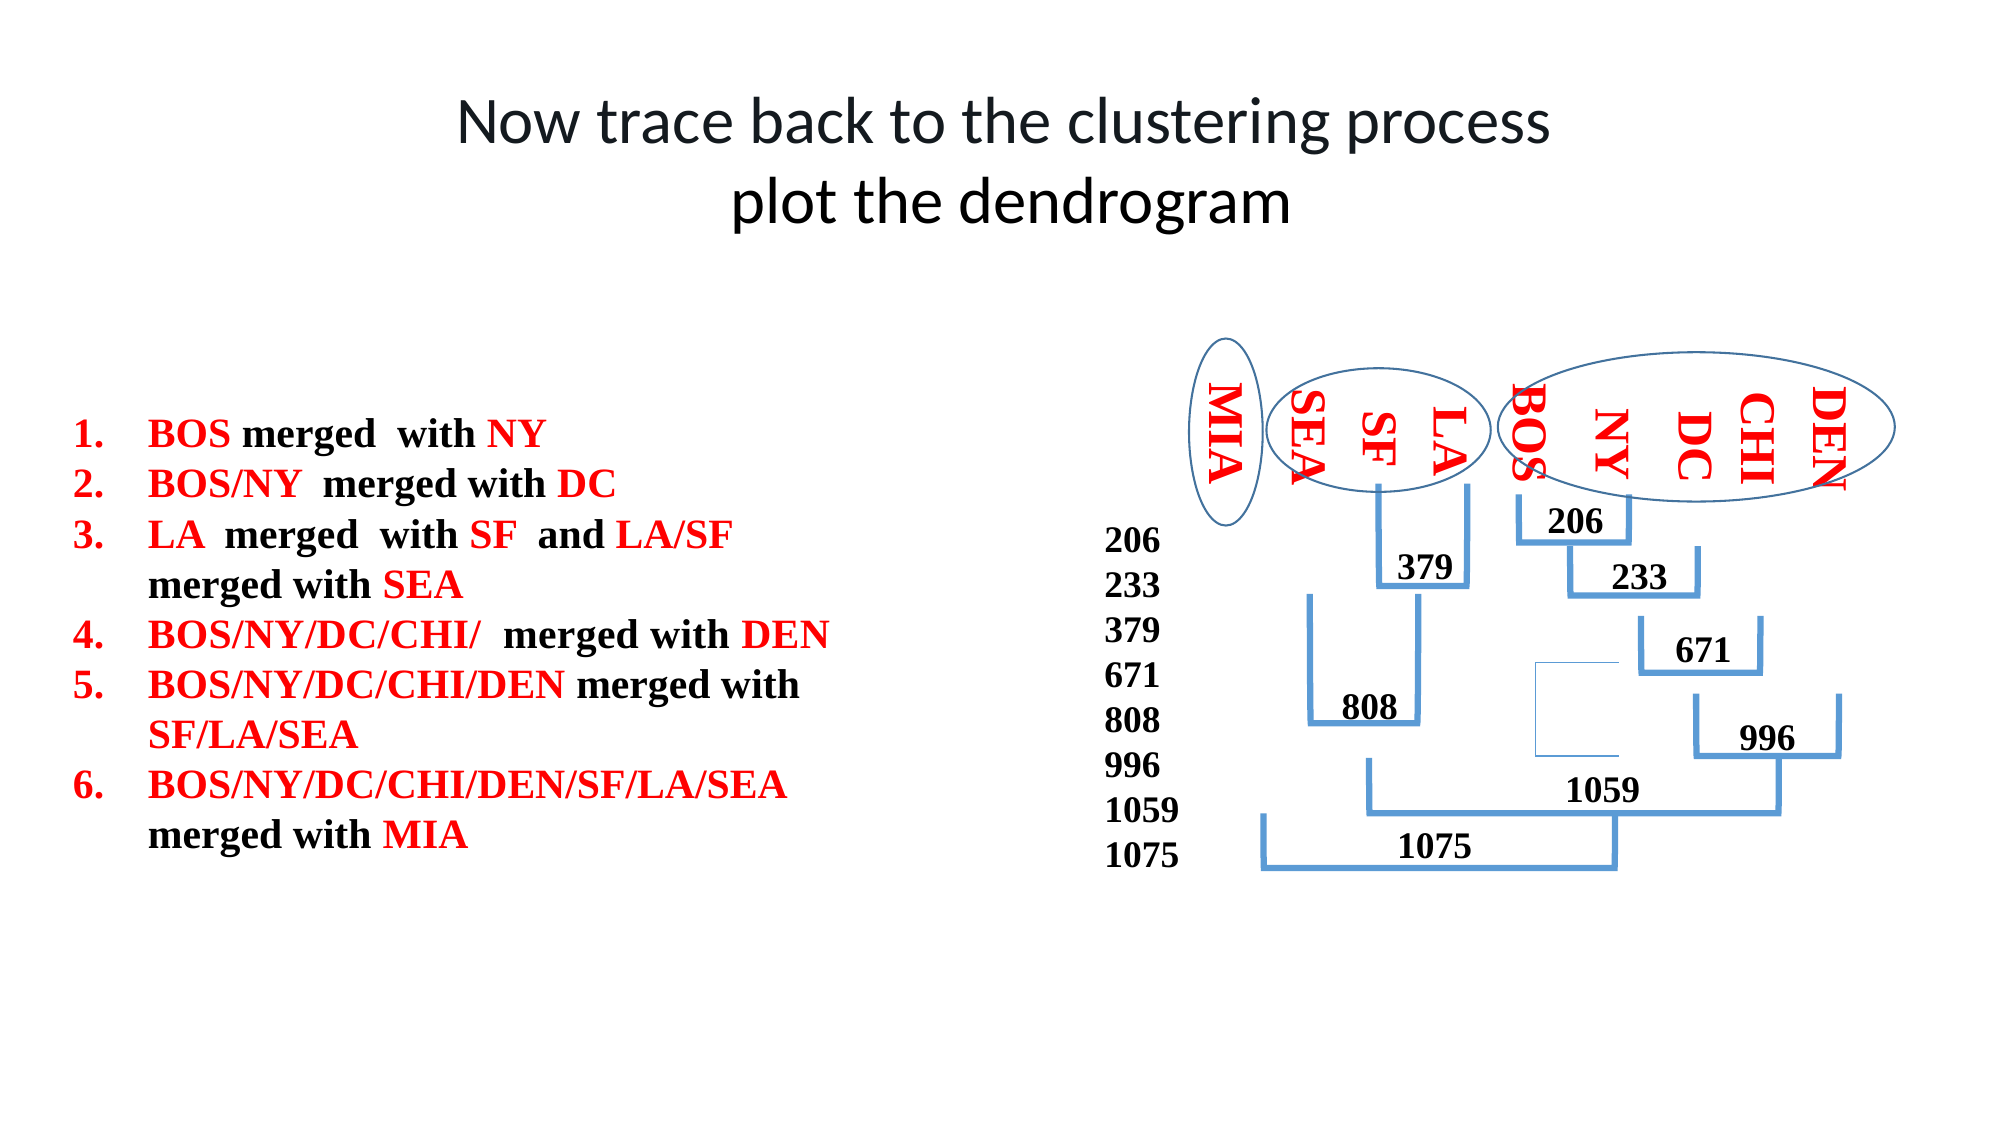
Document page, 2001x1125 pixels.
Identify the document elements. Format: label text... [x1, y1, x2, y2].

text_box DEN [1795, 465, 1871, 507]
text_box [1518, 494, 1532, 544]
text_box [1377, 483, 1468, 587]
text_box [1640, 615, 1761, 674]
text_box [1265, 367, 1492, 493]
text_box SEA [1274, 374, 1323, 404]
text_box 206 [1532, 488, 1619, 548]
text_box Now trace back to the clustering process plot the dendrogram [441, 69, 1568, 244]
text_box MIA [1191, 475, 1199, 501]
text_box [1535, 662, 1619, 757]
text_box 808 [1326, 674, 1413, 734]
text_box [1695, 693, 1840, 757]
text_box [1368, 757, 1550, 813]
text_box [1619, 497, 1630, 544]
text_box 233 [1596, 544, 1683, 605]
text_box [1309, 593, 1419, 724]
text_box MIA [1191, 367, 1197, 389]
text_box SEA [1274, 456, 1350, 501]
text_box DEN [1835, 371, 1871, 389]
text_box [1262, 813, 1382, 869]
text_box 671 [1660, 617, 1747, 677]
text_box 206 233 379 671 808 996 1059 1075 [1089, 507, 1195, 883]
text_box 379 [1382, 534, 1469, 595]
text_box LA [1471, 392, 1491, 419]
text_box 1059 [1550, 757, 1656, 818]
text_box LA [1443, 441, 1491, 491]
text_box 996 [1724, 705, 1811, 766]
text_box BOS merged with NY BOS/NY merged with DC LA merged with SF and LA/SF merged with SEA BOS/NY/DC/CHI/ merged with DEN BOS/NY/DC/CHI/DEN merged with SF/LA/SEA BOS/NY/DC/CHI/DEN/SF/LA/SEA merged with MIA [58, 398, 866, 1125]
text_box [1187, 337, 1264, 527]
text_box [1656, 757, 1780, 814]
text_box [1496, 351, 1896, 503]
text_box [1487, 813, 1616, 869]
text_box [1569, 548, 1596, 597]
text_box BOS [1495, 368, 1571, 499]
text_box MIA [1253, 367, 1267, 501]
text_box CHI [1737, 493, 1795, 502]
text_box [1683, 546, 1699, 597]
text_box 1075 [1382, 813, 1487, 874]
